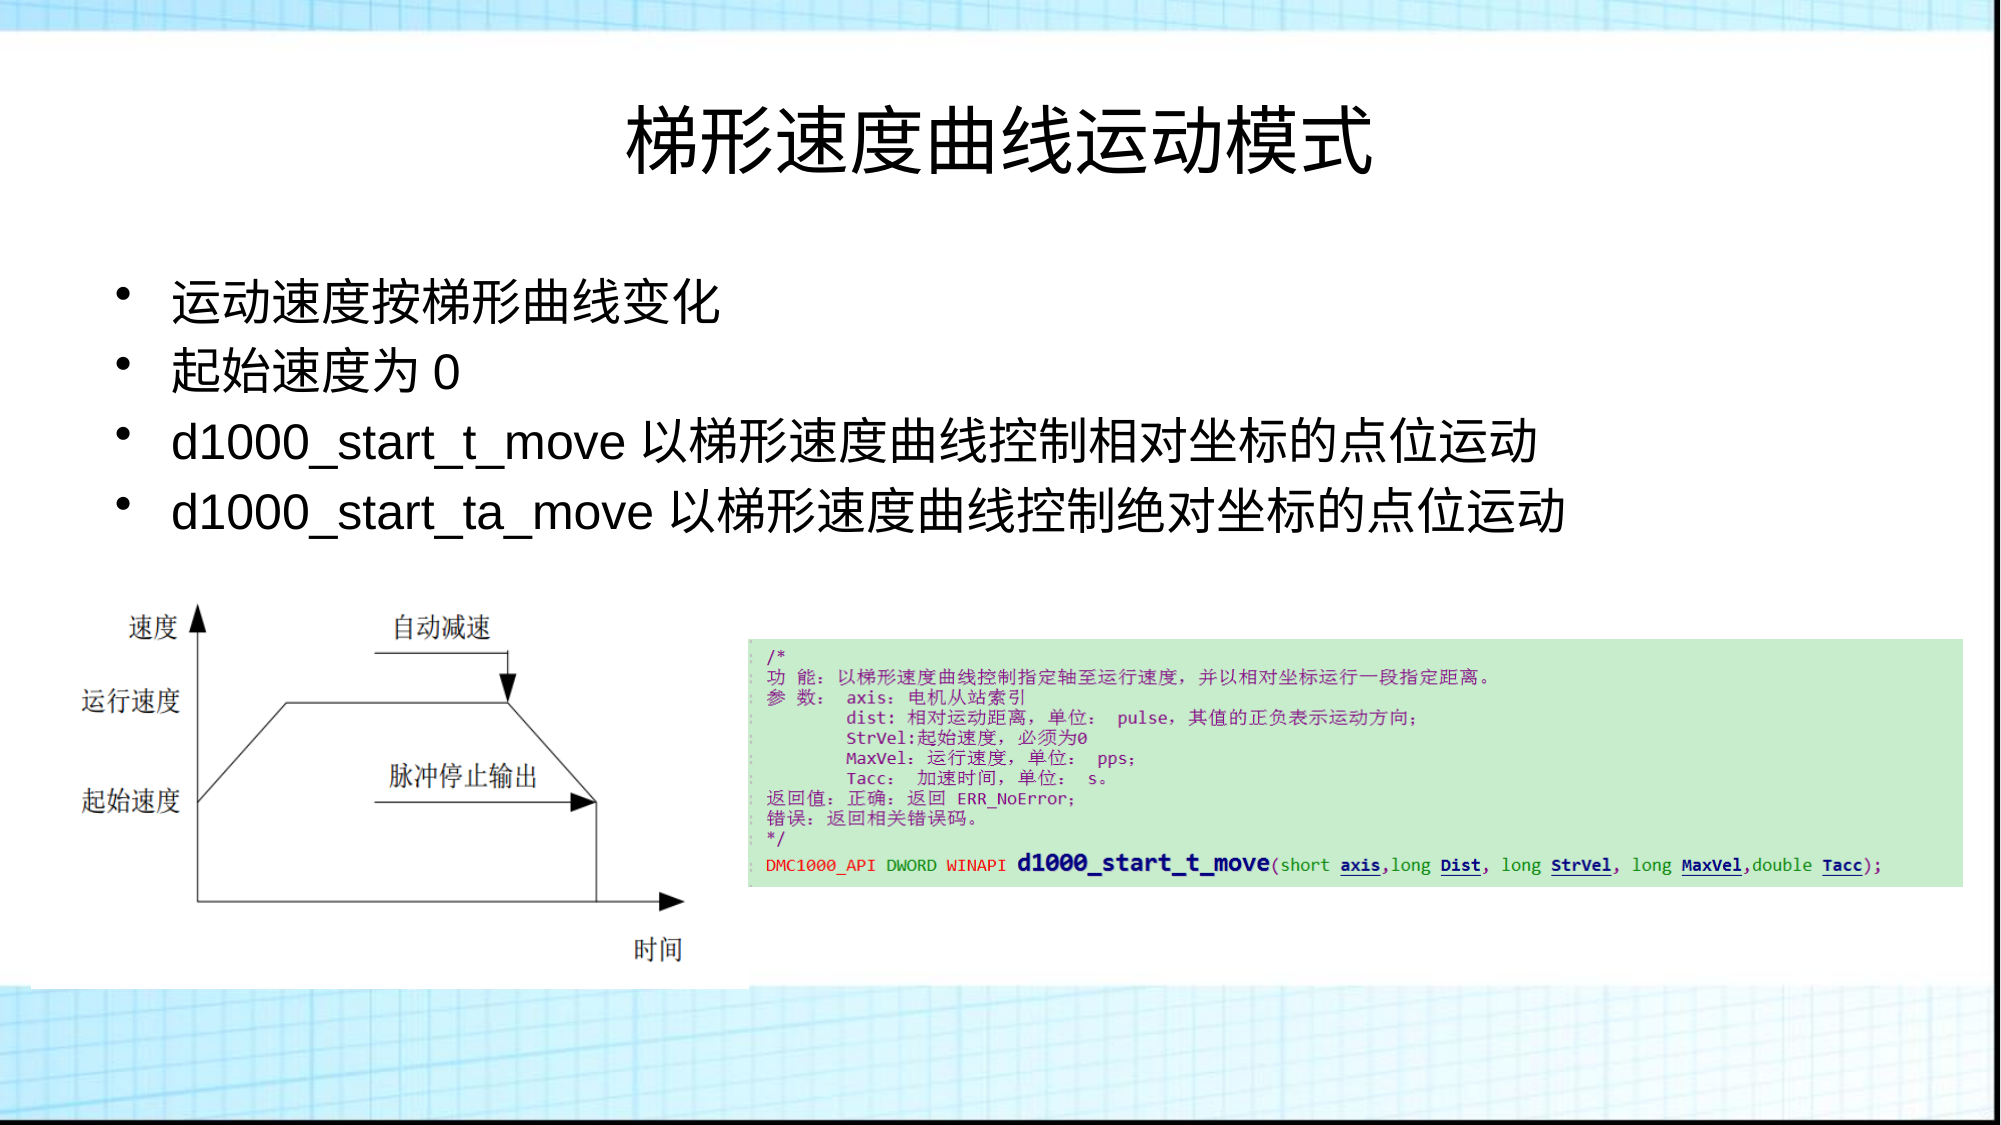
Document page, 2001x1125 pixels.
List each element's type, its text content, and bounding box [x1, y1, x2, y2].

list 运动速度按梯形曲线变化 起始速度为0 d1000_start_t_move以梯形速度曲线控制相对坐标的点位运动 d1000_start_ta_move以梯形速度曲线控制绝对坐标的点位运动 [99, 887, 1901, 1006]
picture [0, 0, 2001, 1125]
list 运动速度按梯形曲线变化 起始速度为0 d1000_start_t_move以梯形速度曲线控制相对坐标的点位运动 d1000_start_ta_move以梯形速度曲线控制绝对坐标的点位运动 [99, 262, 1901, 639]
title 梯形速度曲线运动模式 [99, 44, 1901, 233]
